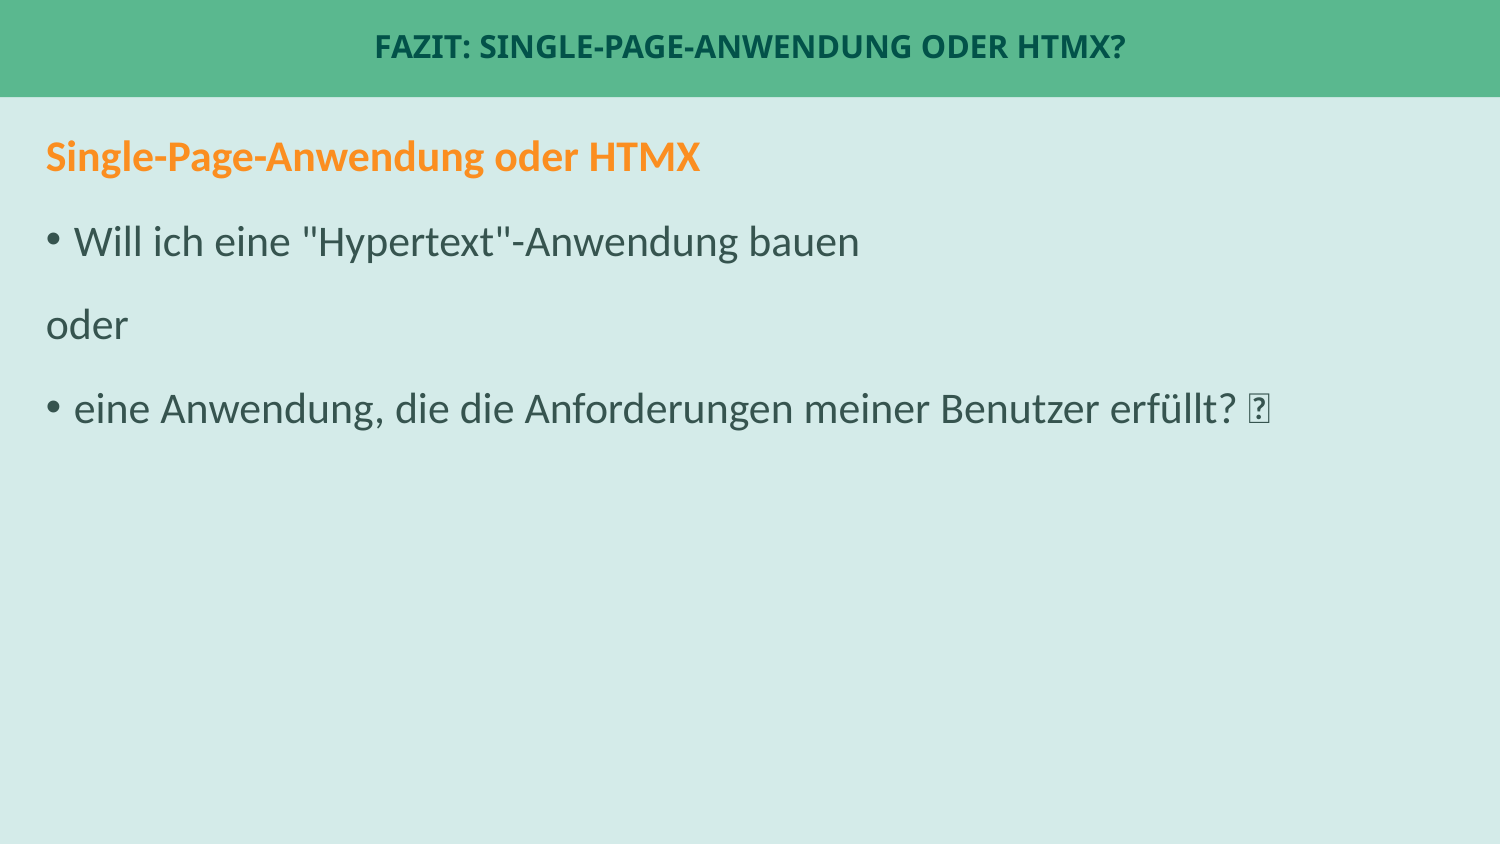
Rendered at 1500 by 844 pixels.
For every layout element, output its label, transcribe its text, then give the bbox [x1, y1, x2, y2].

list Single-Page-Anwendung oder HTMX Will ich eine "Hypertext"-Anwendung bauen oder eine Anwendung, die die Anforderungen meiner Benutzer erfüllt? 🤔 [30, 126, 1470, 844]
title Fazit: Single-Page-Anwendung oder HTMX? [0, 0, 1500, 98]
